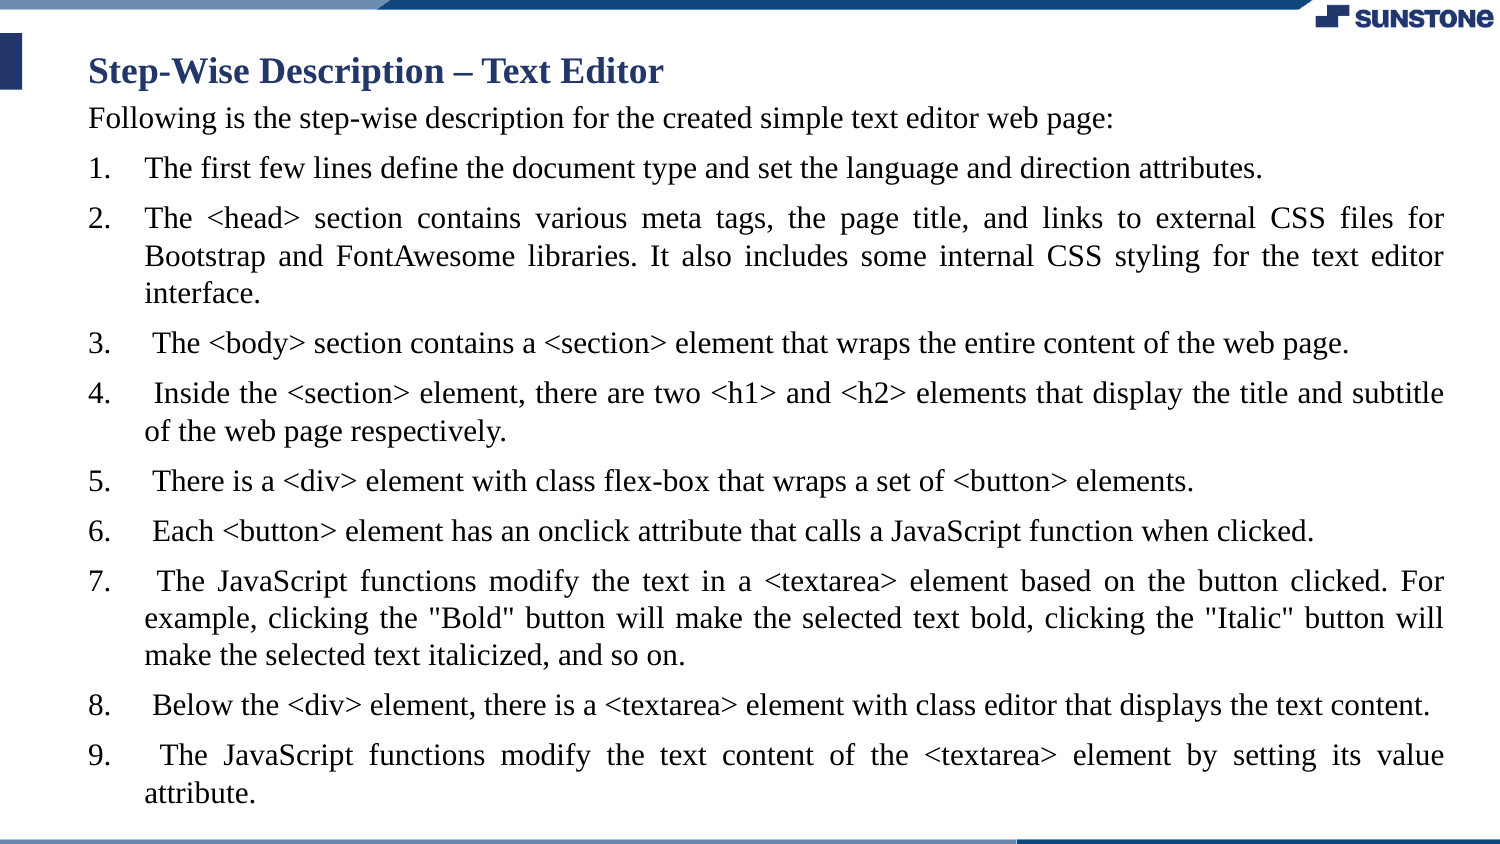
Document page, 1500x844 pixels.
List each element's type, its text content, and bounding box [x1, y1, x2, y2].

text_box Step-Wise Description – Text Editor [73, 38, 762, 90]
picture [0, 0, 1500, 844]
text_box Following is the step-wise description for the created simple text editor web page: The first few lines define the document type and set the language and direction attributes. The <head> section contains various meta tags, the page title, and links to external CSS files for Bootstrap and FontAwesome libraries. It also includes some internal CSS styling for the text editor interface. The <body> section contains a <section> element that wraps the entire content of the web page. Inside the <section> element, there are two <h1> and <h2> elements that display the title and subtitle of the web page respectively. There is a <div> element with class flex-box that wraps a set of <button> elements. Each <button> element has an onclick attribute that calls a JavaScript function when clicked. The JavaScript functions modify the text in a <textarea> element based on the button clicked. For example, clicking the "Bold" button will make the selected text bold, clicking the "Italic" button will make the selected text italicized, and so on. Below the <div> element, there is a <textarea> element with class editor that displays the text content. The JavaScript functions modify the text content of the <textarea> element by setting its value attribute. [73, 90, 1462, 844]
